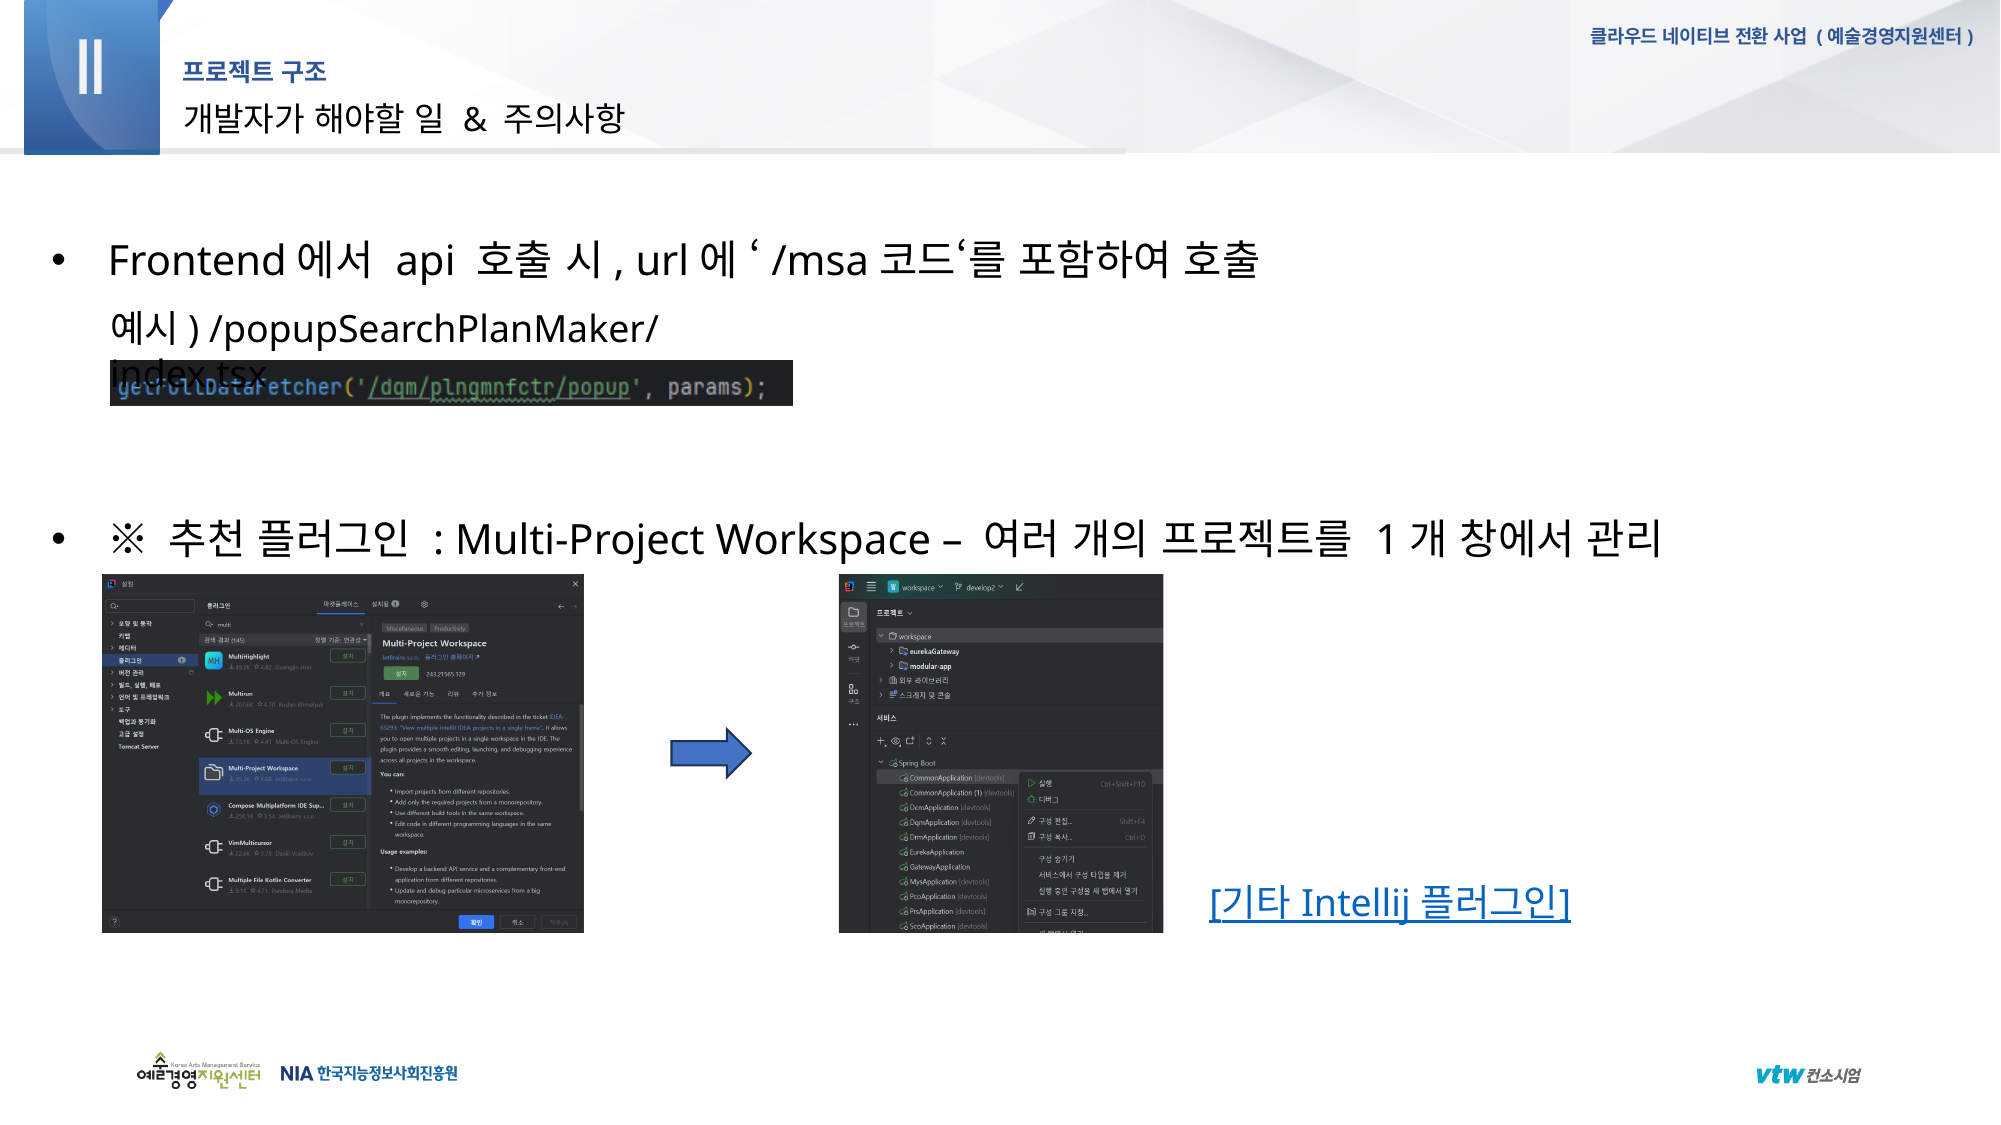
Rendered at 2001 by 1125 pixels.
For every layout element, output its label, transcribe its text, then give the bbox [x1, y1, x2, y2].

title 개발자가 해야할 일 & 주의사항 [168, 91, 1054, 151]
picture [137, 1051, 260, 1089]
picture [0, 0, 24, 148]
picture [160, 0, 1999, 153]
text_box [36, 176, 1888, 407]
list Ⅱ [56, 29, 126, 112]
list 프로젝트 구조 [167, 58, 1000, 89]
picture [271, 1056, 466, 1090]
text_box ※ 추천 플러그인 : Multi-Project Workspace – 여러 개의 프로젝트를 1개 창에서 관리 [36, 430, 1888, 571]
picture [1754, 1063, 1863, 1084]
text_box [기타 Intellij 플러그인] [1194, 871, 1586, 941]
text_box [102, 573, 1164, 933]
